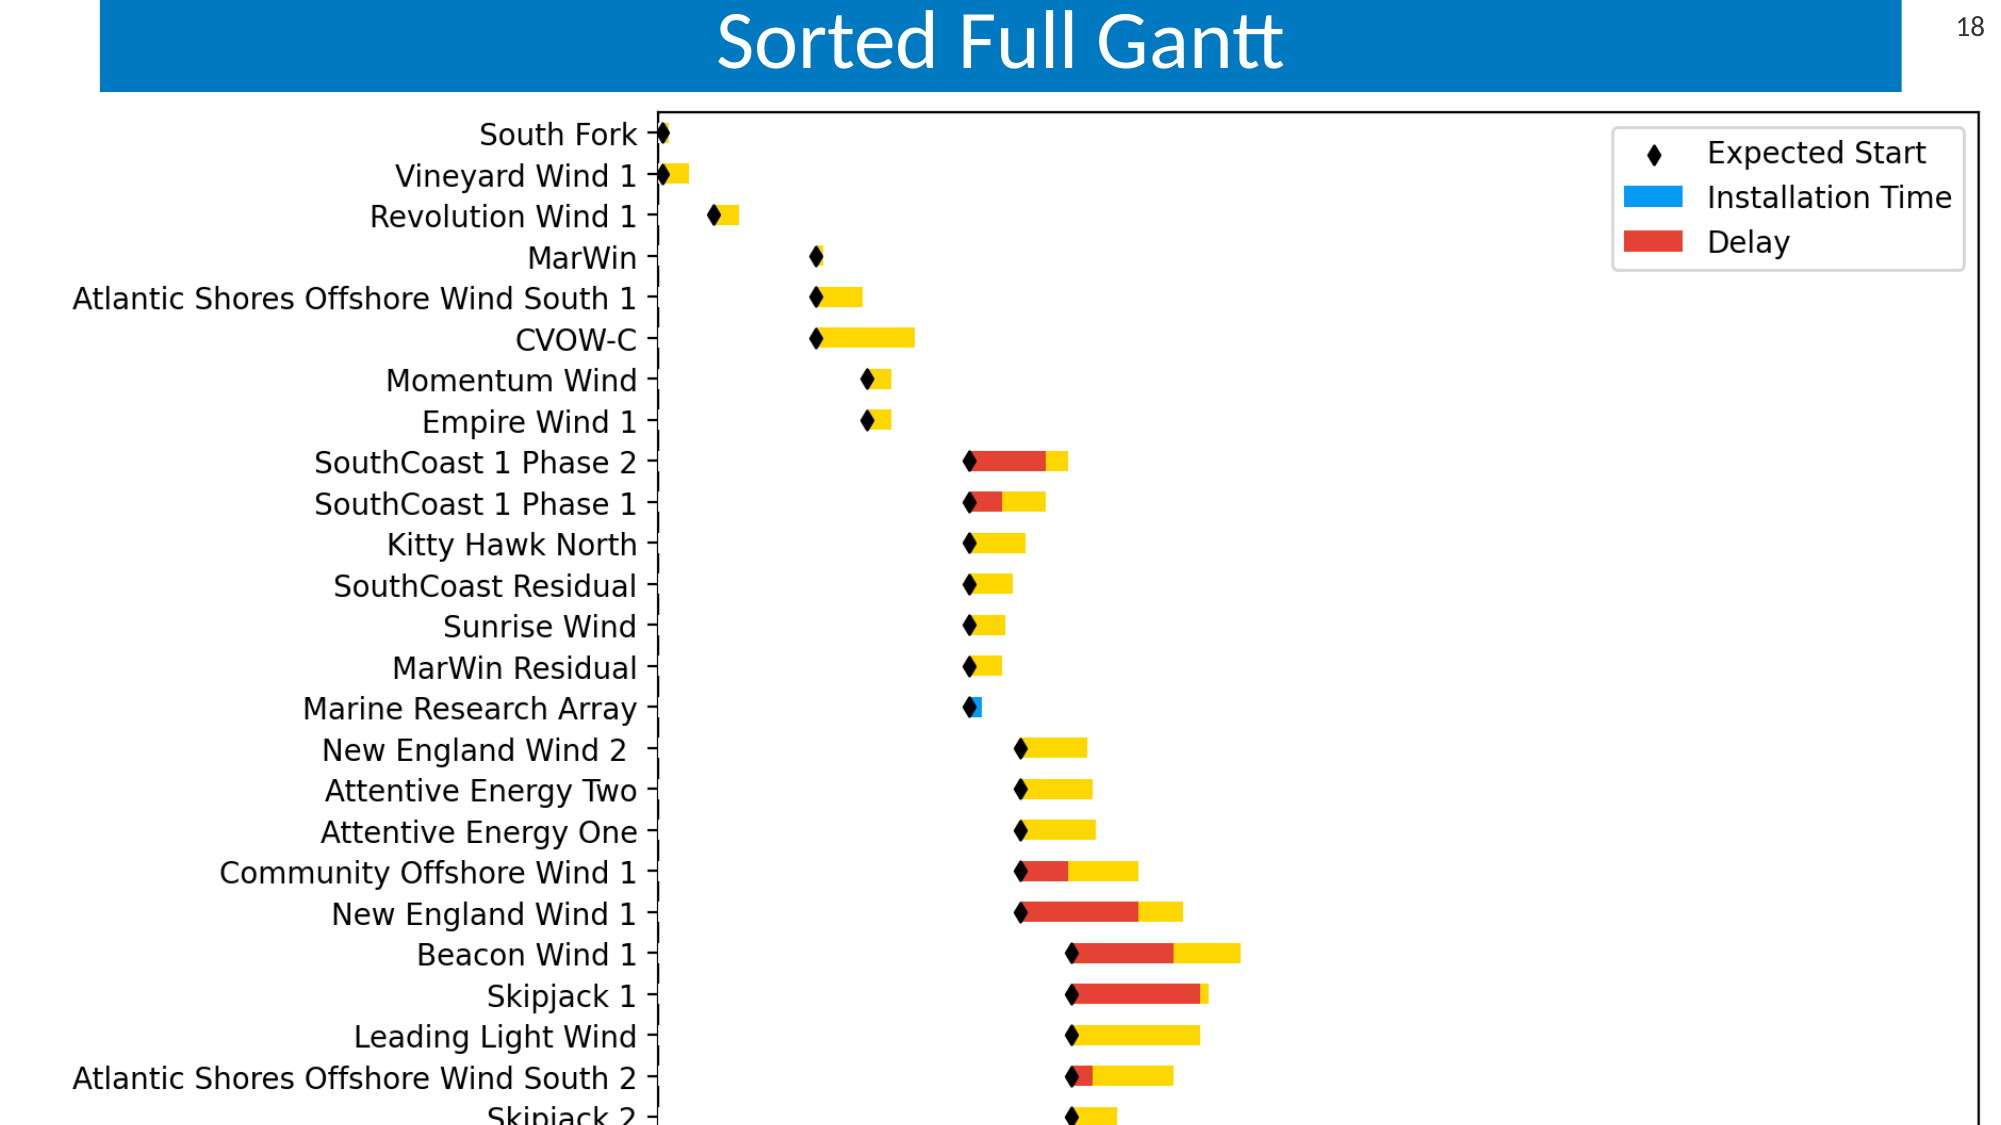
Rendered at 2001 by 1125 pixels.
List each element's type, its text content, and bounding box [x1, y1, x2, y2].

picture [0, 92, 2000, 1125]
title Sorted Full Gantt [99, 0, 1902, 89]
